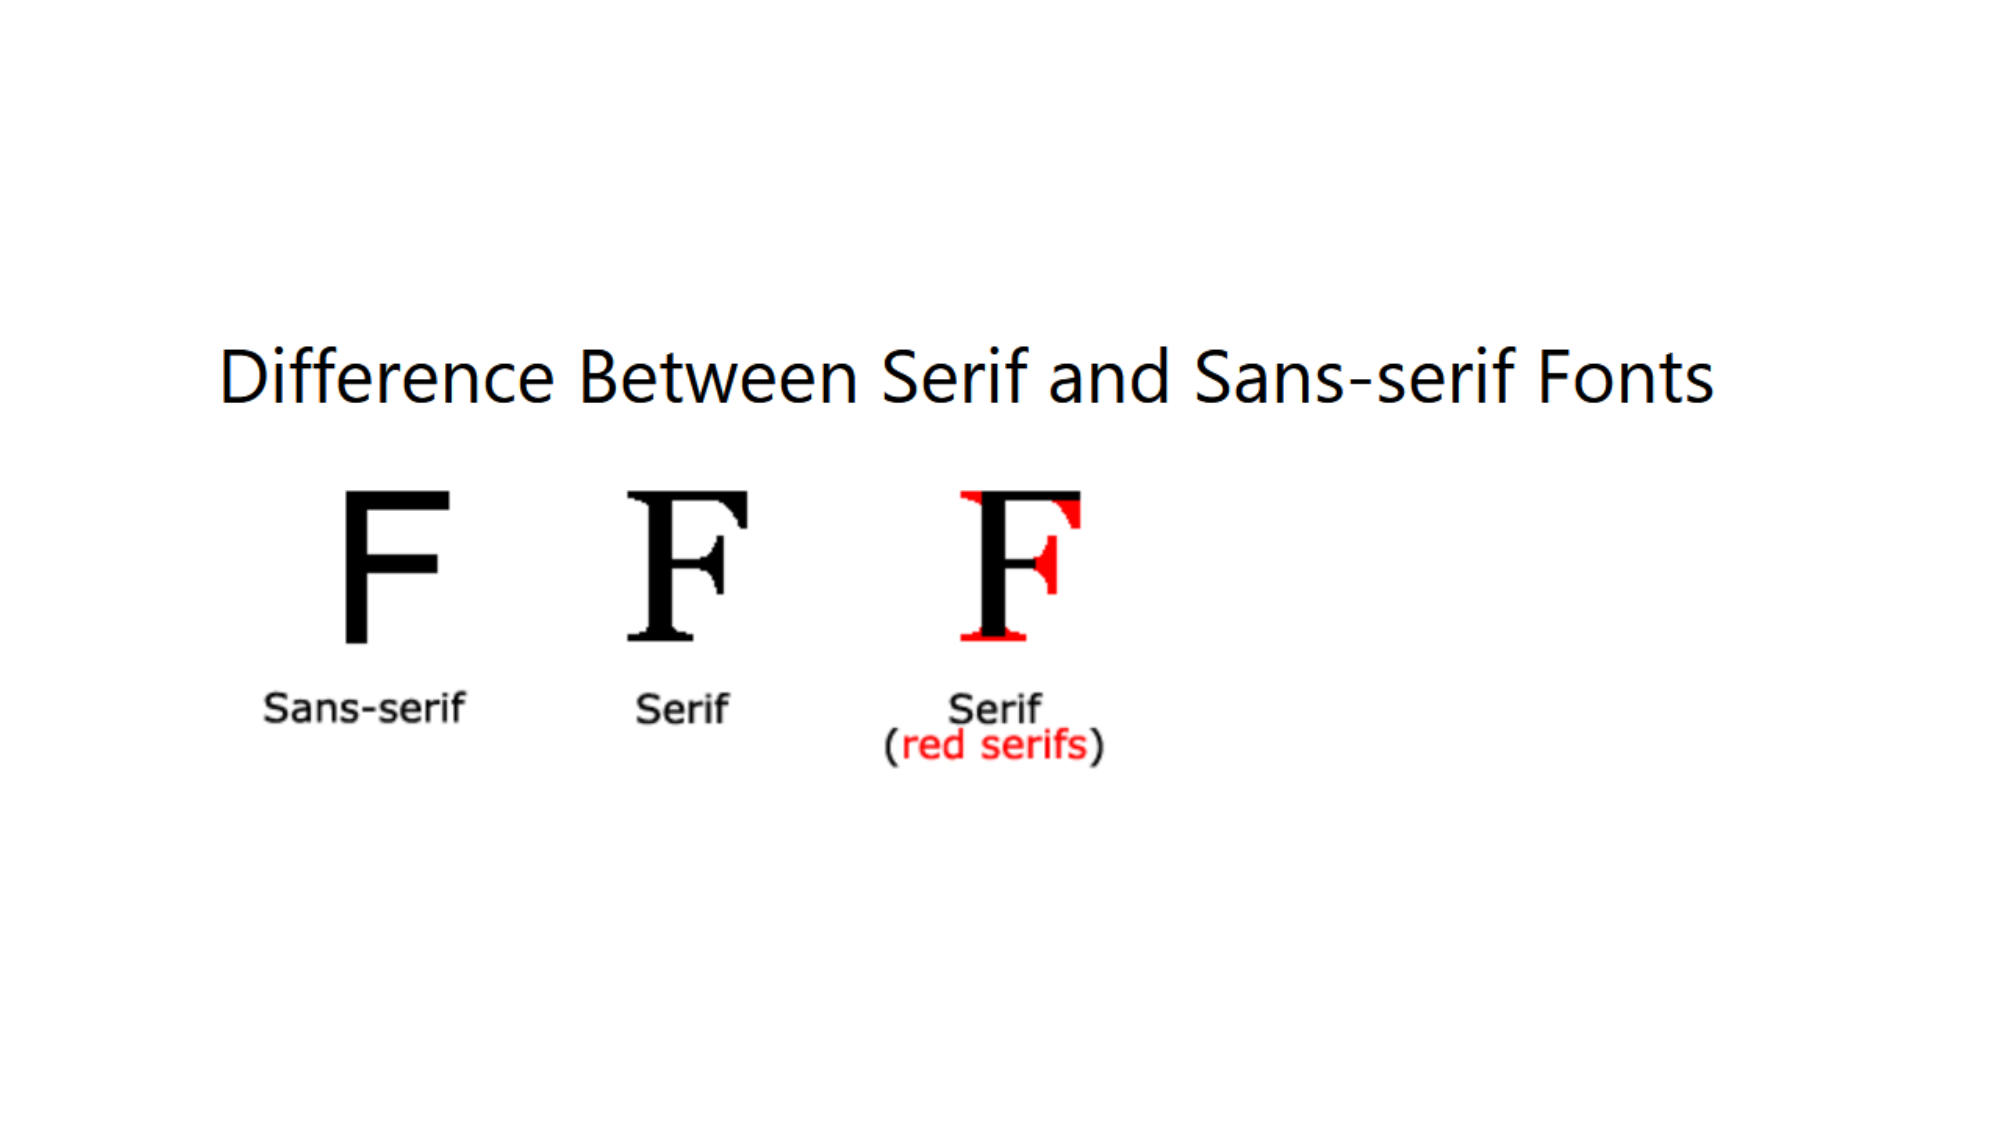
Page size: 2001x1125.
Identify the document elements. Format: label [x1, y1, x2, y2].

picture [186, 328, 1814, 797]
